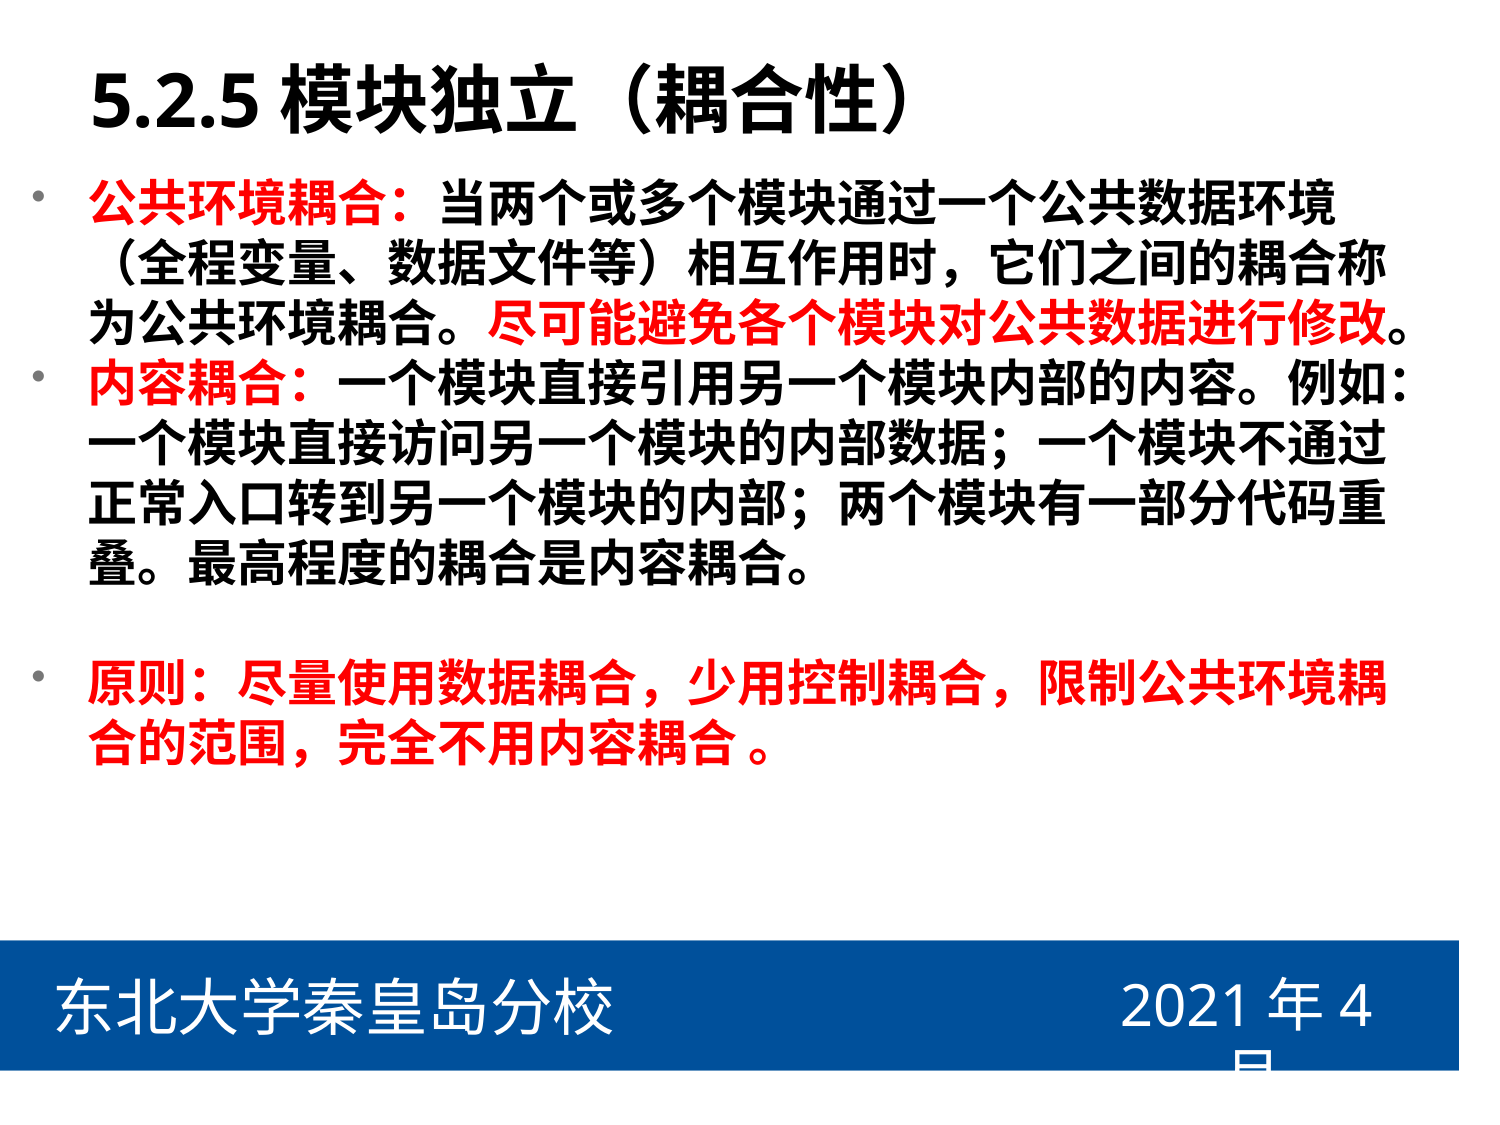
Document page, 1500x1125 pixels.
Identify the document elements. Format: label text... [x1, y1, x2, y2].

title 5.2.5模块独立（耦合性） [74, 44, 1243, 153]
list 公共环境耦合：当两个或多个模块通过一个公共数据环境（全程变量、数据文件等）相互作用时，它们之间的耦合称为公共环境耦合。尽可能避免各个模块对公共数据进行修改。 内容耦合：一个模块直接引用另一个模块内部的内容。例如：一个模块直接访问另一个模块的内部数据；一个模块不通过正常入口转到另一个模块的内部；两个模块有一部分代码重叠。最高程度的耦合是内容耦合。 原则：尽量使用数据耦合，少用控制耦合，限制公共环境耦合的范围，完全不用内容耦合 。 [16, 163, 1442, 926]
